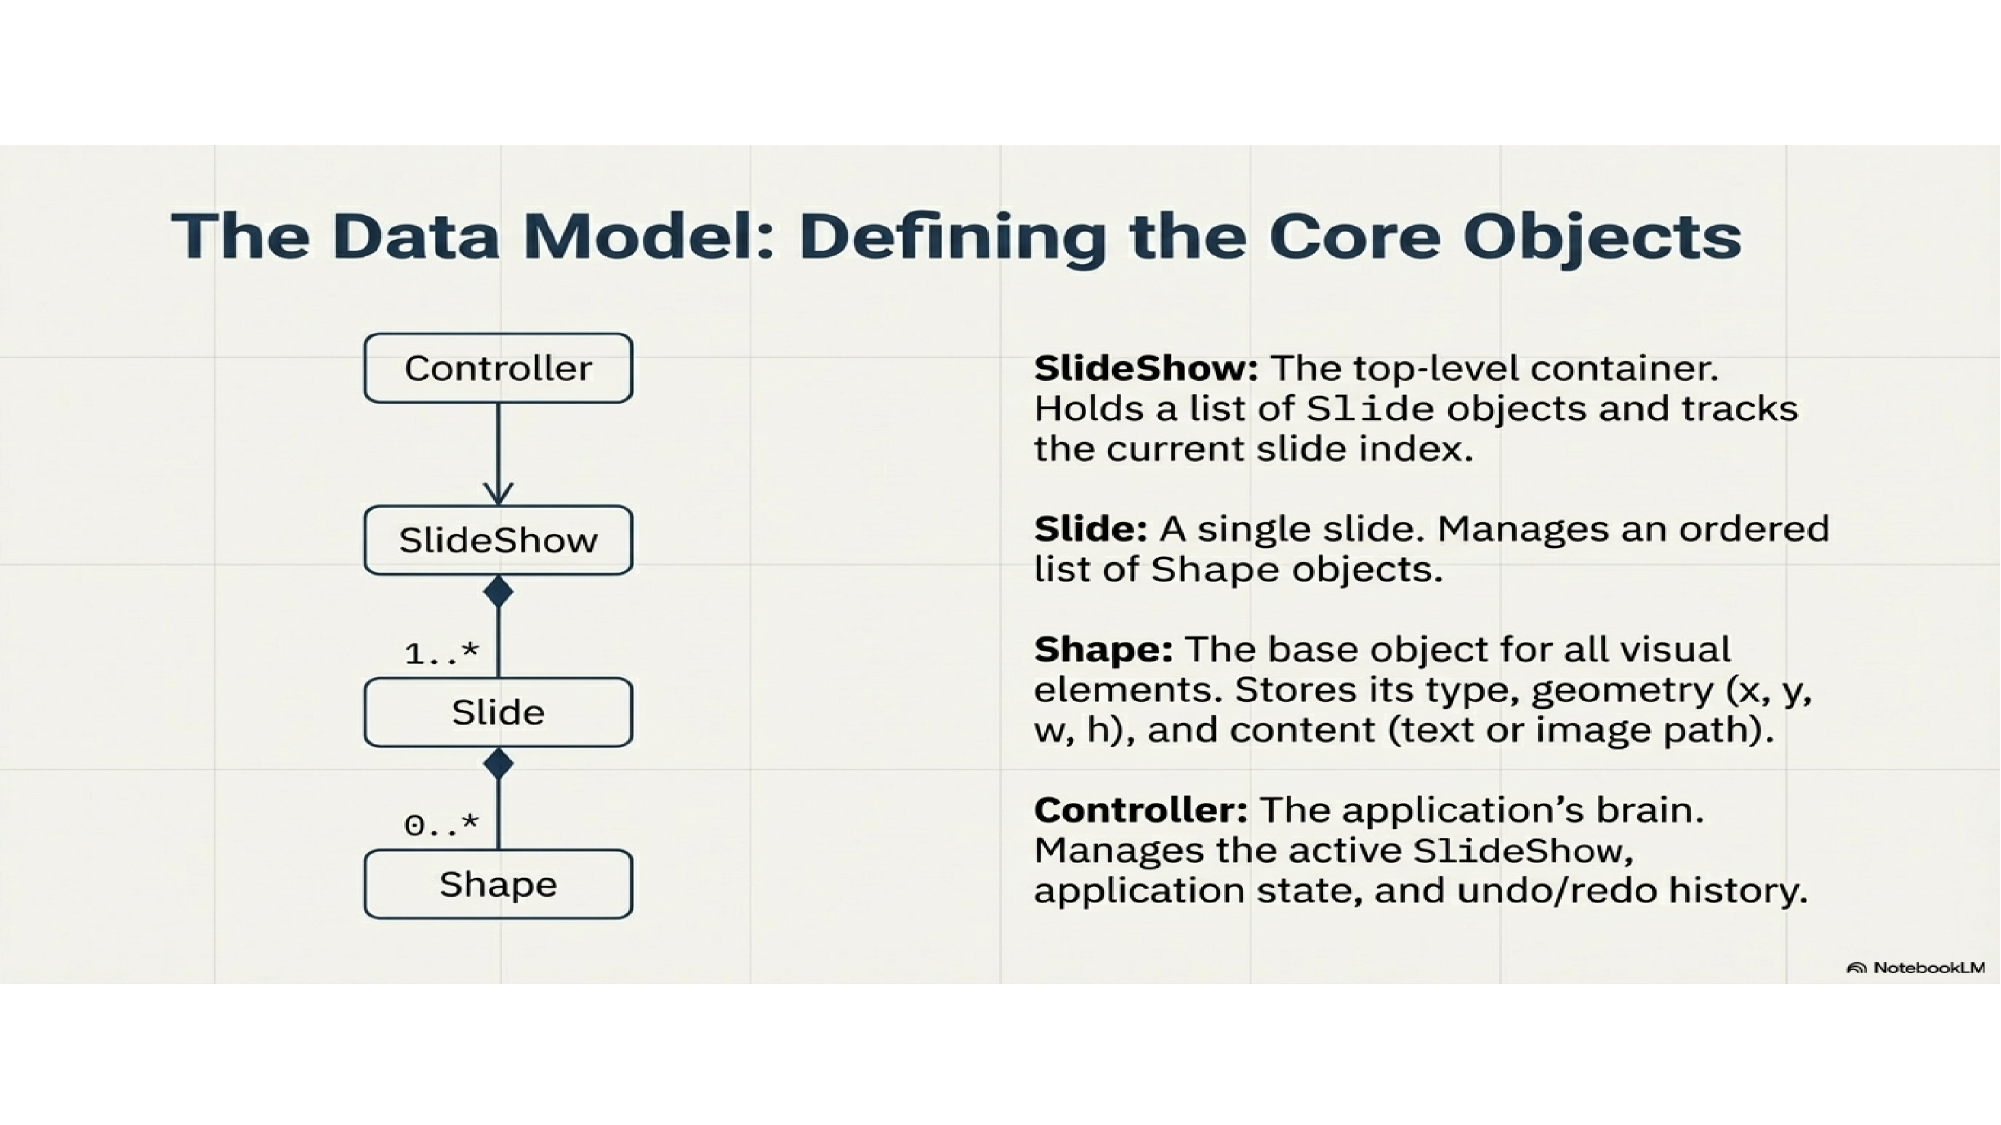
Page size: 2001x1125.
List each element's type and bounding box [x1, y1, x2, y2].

picture [0, 145, 2000, 984]
